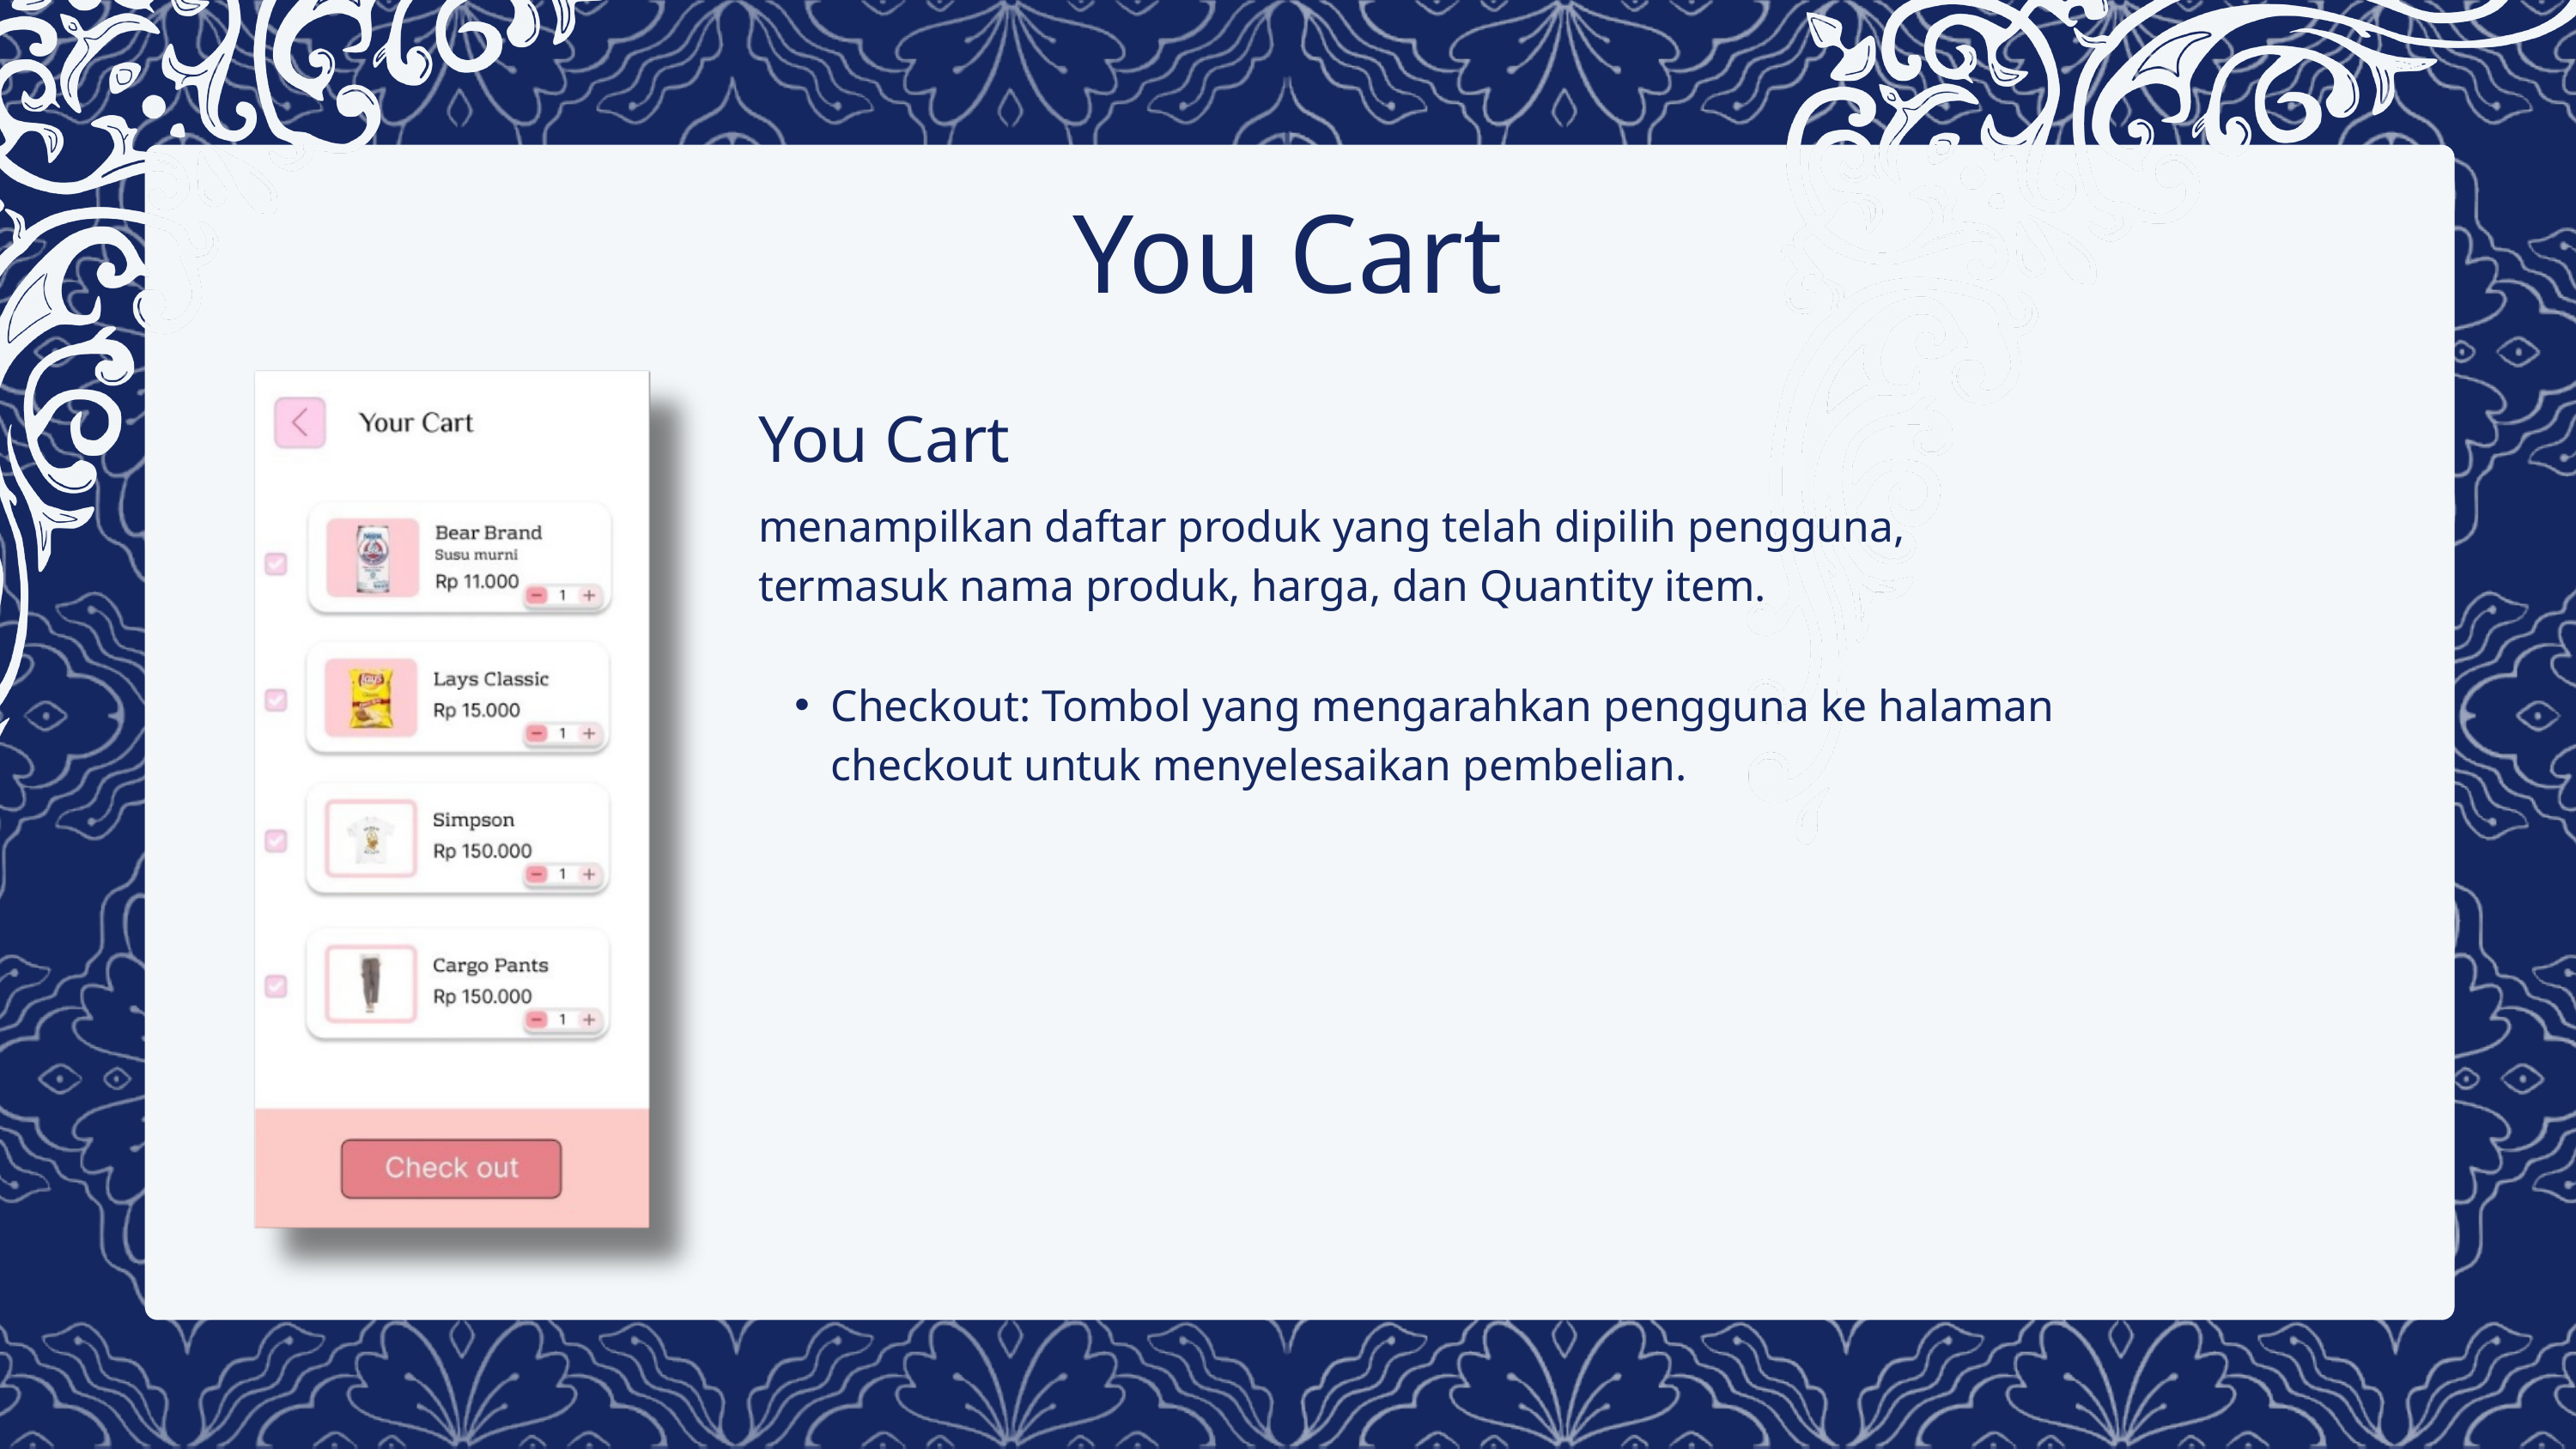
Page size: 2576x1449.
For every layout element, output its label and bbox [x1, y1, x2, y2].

text_box [144, 144, 2455, 1320]
text_box [0, 0, 2576, 1449]
